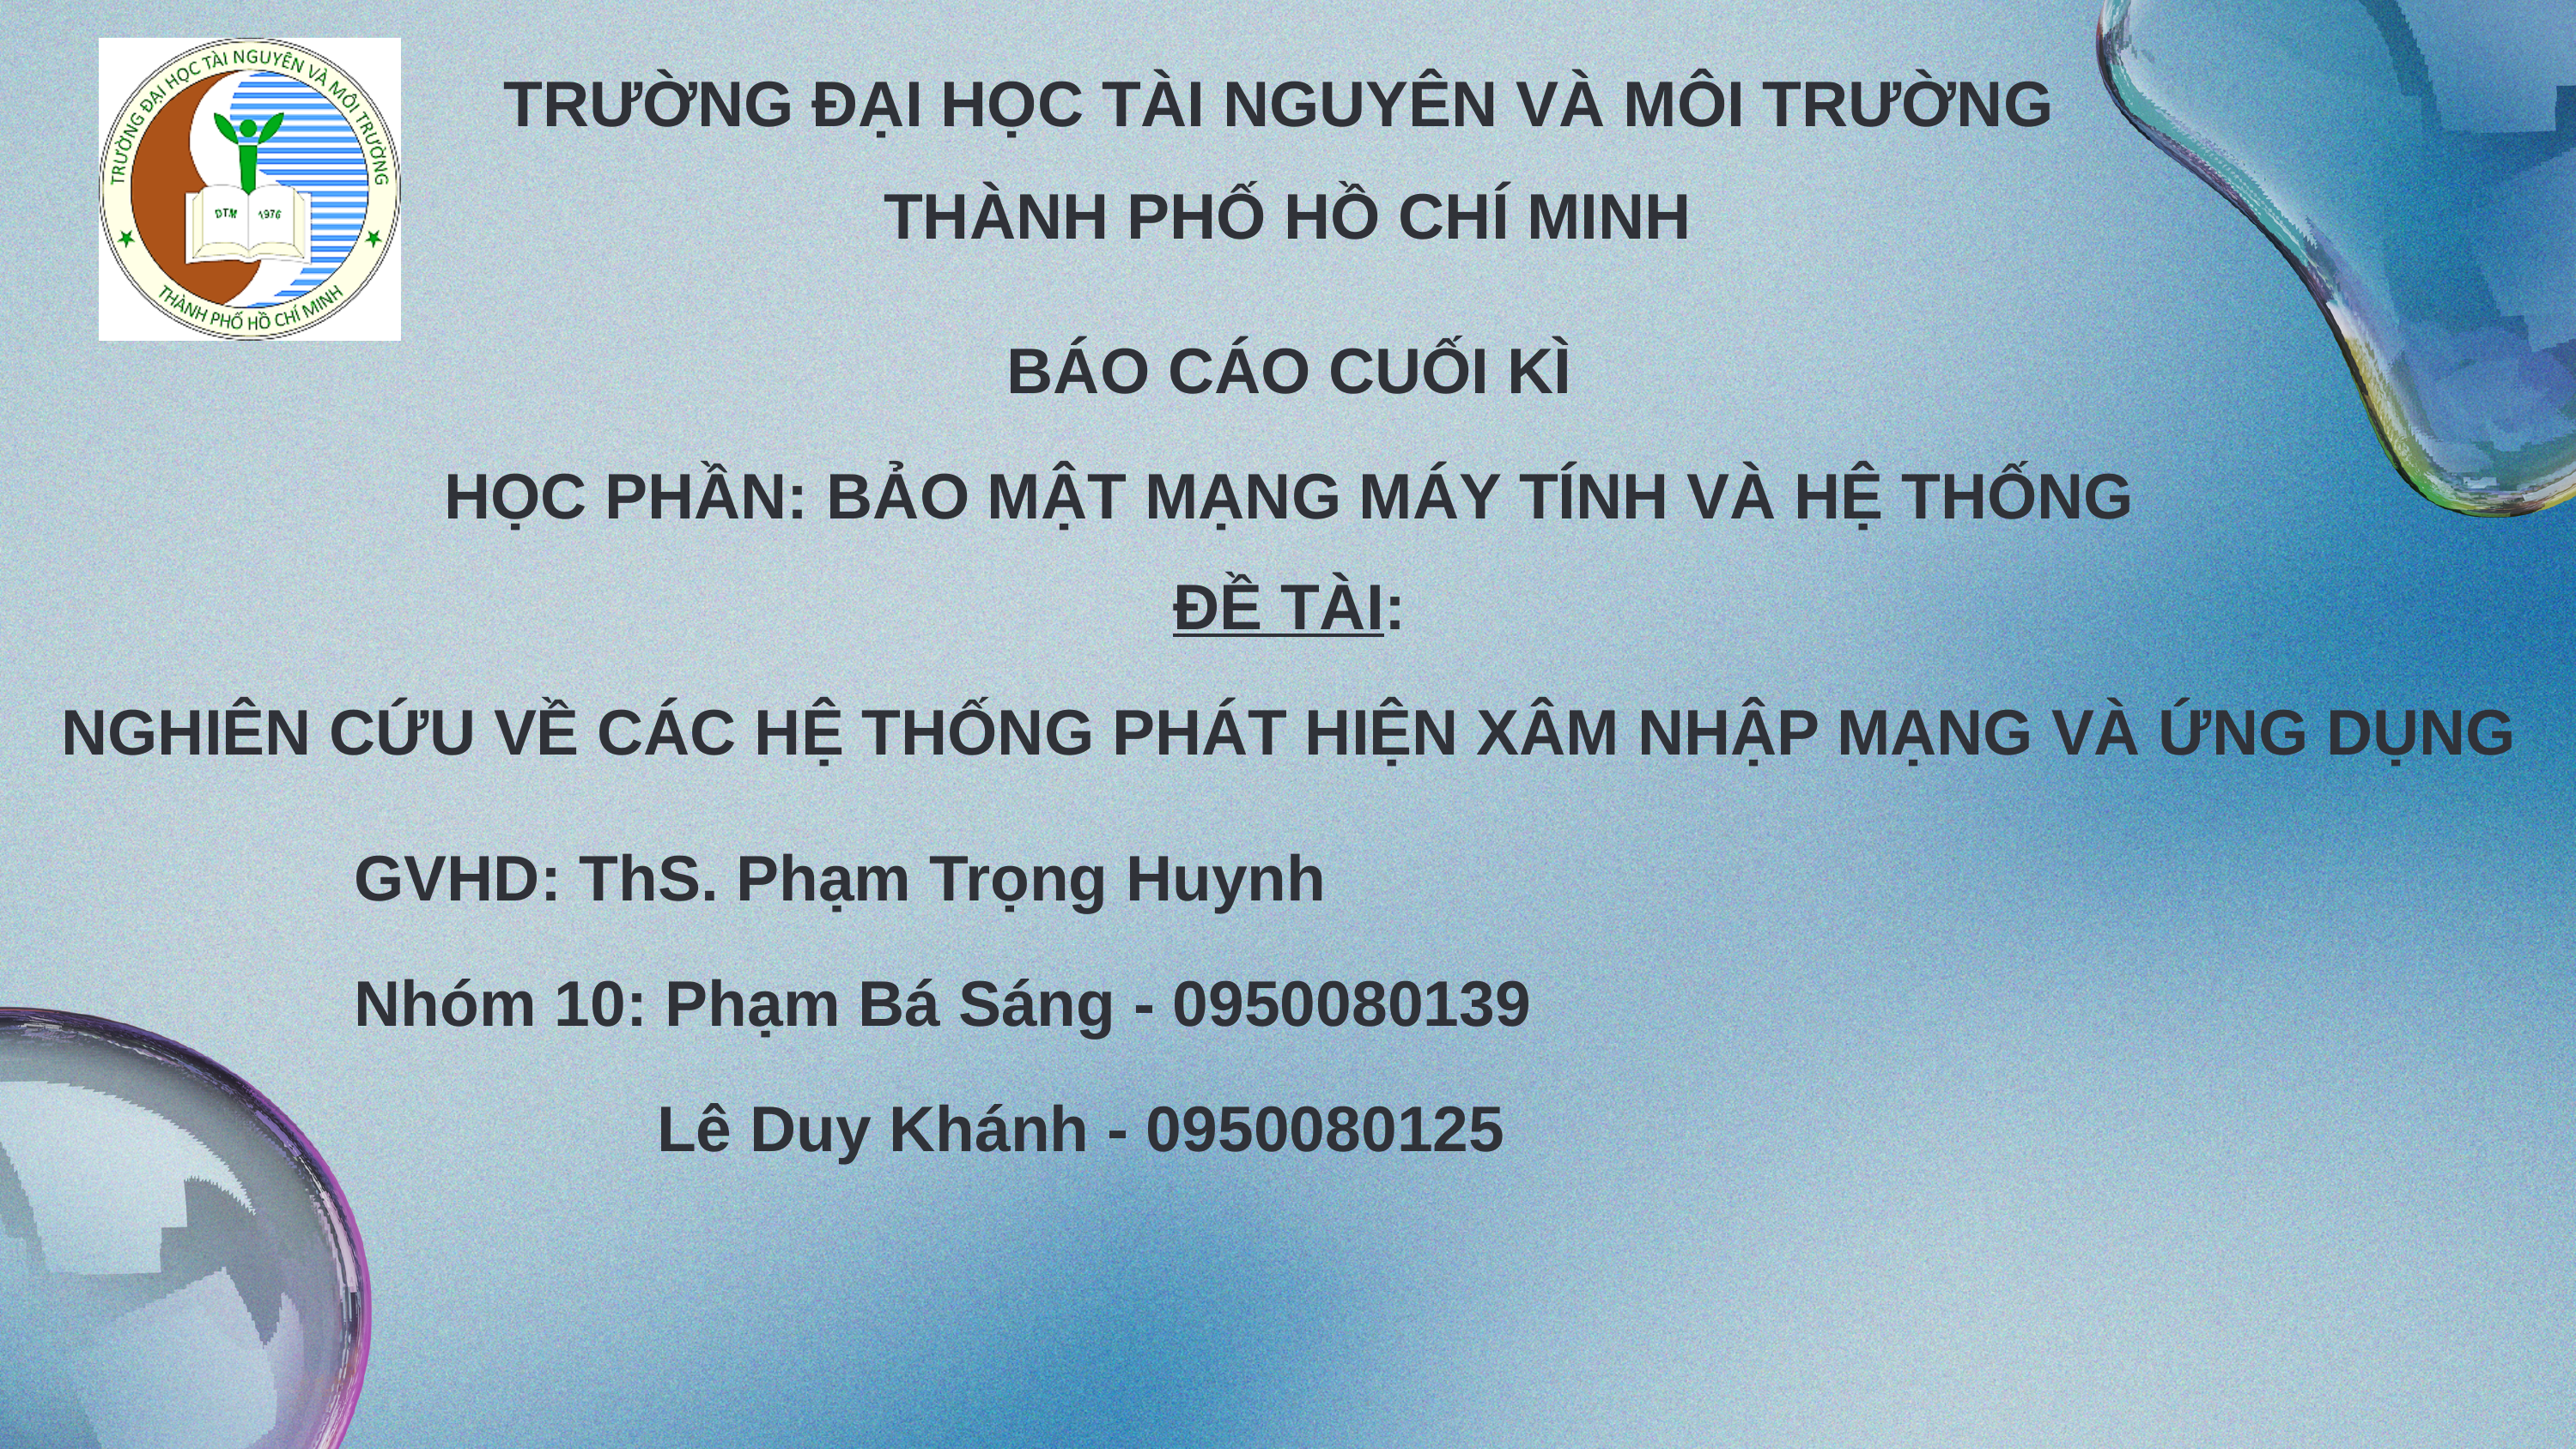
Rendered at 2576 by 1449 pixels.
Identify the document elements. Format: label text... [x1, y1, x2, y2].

text_box GVHD: ThS. Phạm Trọng Huynh Nhóm 10: Phạm Bá Sáng - 0950080139 Lê Duy Khánh - 0950080125 [354, 788, 2300, 1165]
picture [99, 38, 402, 341]
text_box TRƯỜNG ĐẠI HỌC TÀI NGUYÊN VÀ MÔI TRƯỜNG THÀNH PHỐ HỒ CHÍ MINH [383, 27, 2192, 252]
text_box [2095, 0, 2576, 518]
text_box [0, 0, 2576, 1449]
text_box ĐỀ TÀI: NGHIÊN CỨU VỀ CÁC HỆ THỐNG PHÁT HIỆN XÂM NHẬP MẠNG VÀ ỨNG DỤNG [36, 517, 2543, 768]
text_box [0, 1006, 372, 1449]
text_box BÁO CÁO CUỐI KÌ HỌC PHẦN: BẢO MẬT MẠNG MÁY TÍNH VÀ HỆ THỐNG [440, 281, 2139, 517]
